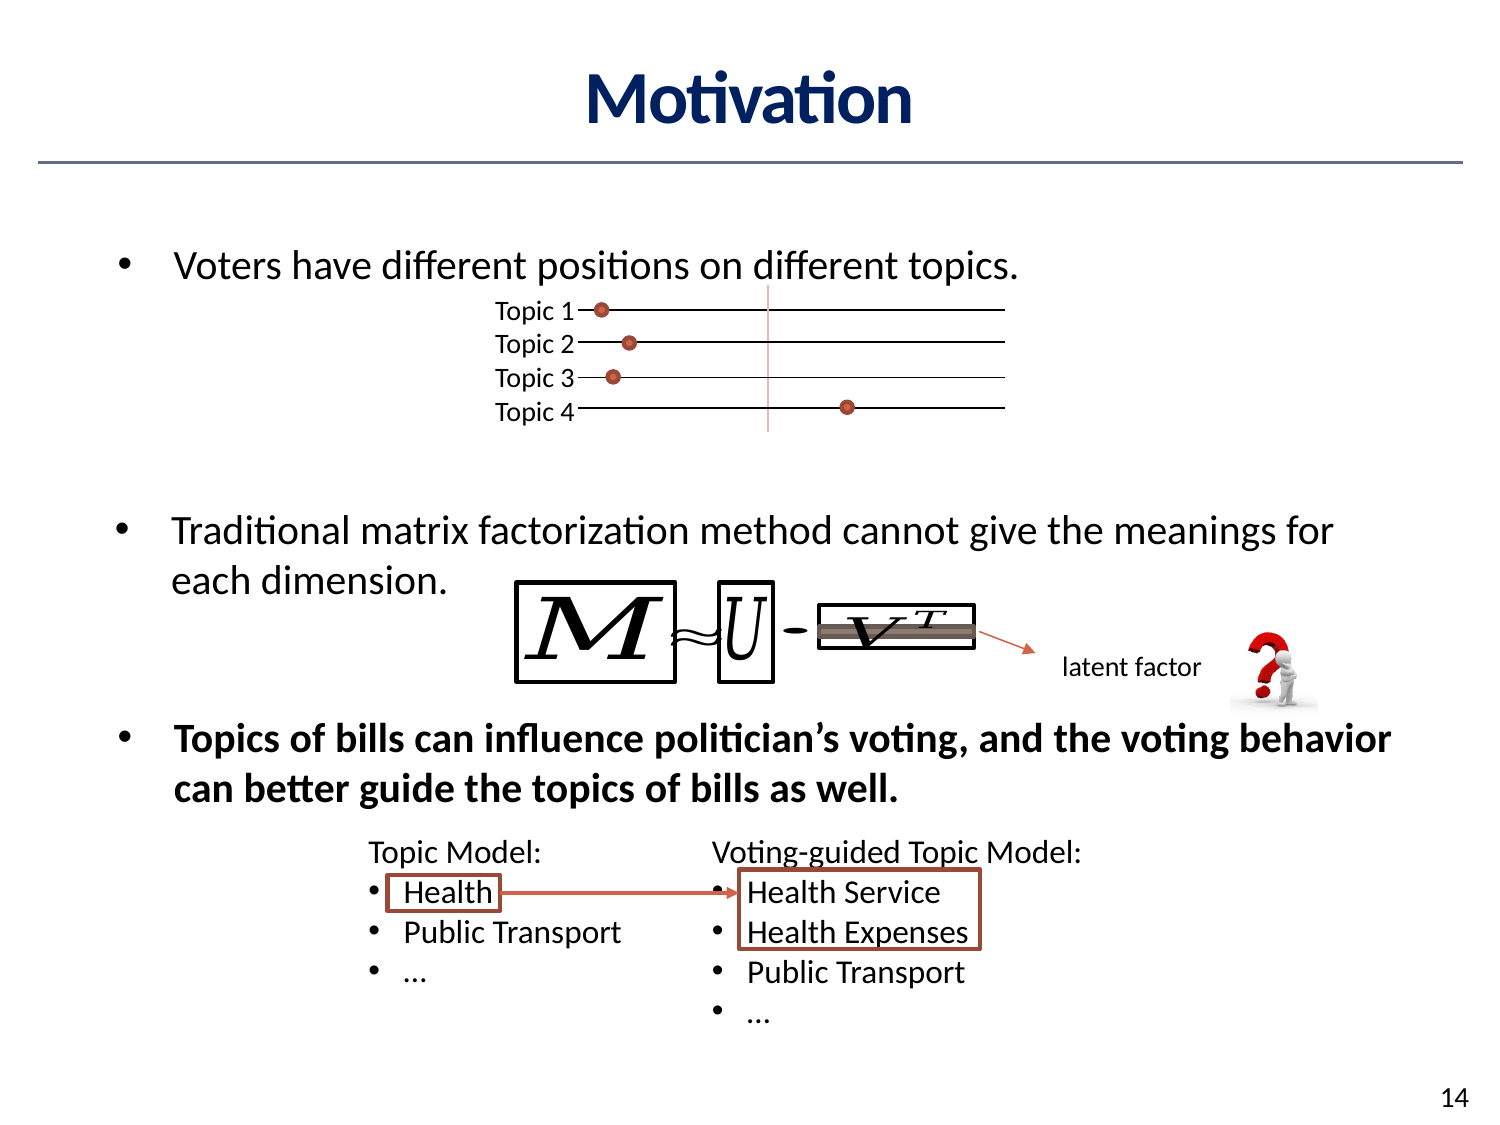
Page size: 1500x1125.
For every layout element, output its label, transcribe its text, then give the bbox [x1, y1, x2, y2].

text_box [102, 229, 1440, 437]
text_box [99, 495, 1437, 706]
slide_number 13 [1425, 1071, 1500, 1125]
title Motivation [75, 24, 1425, 163]
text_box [102, 703, 1440, 1041]
